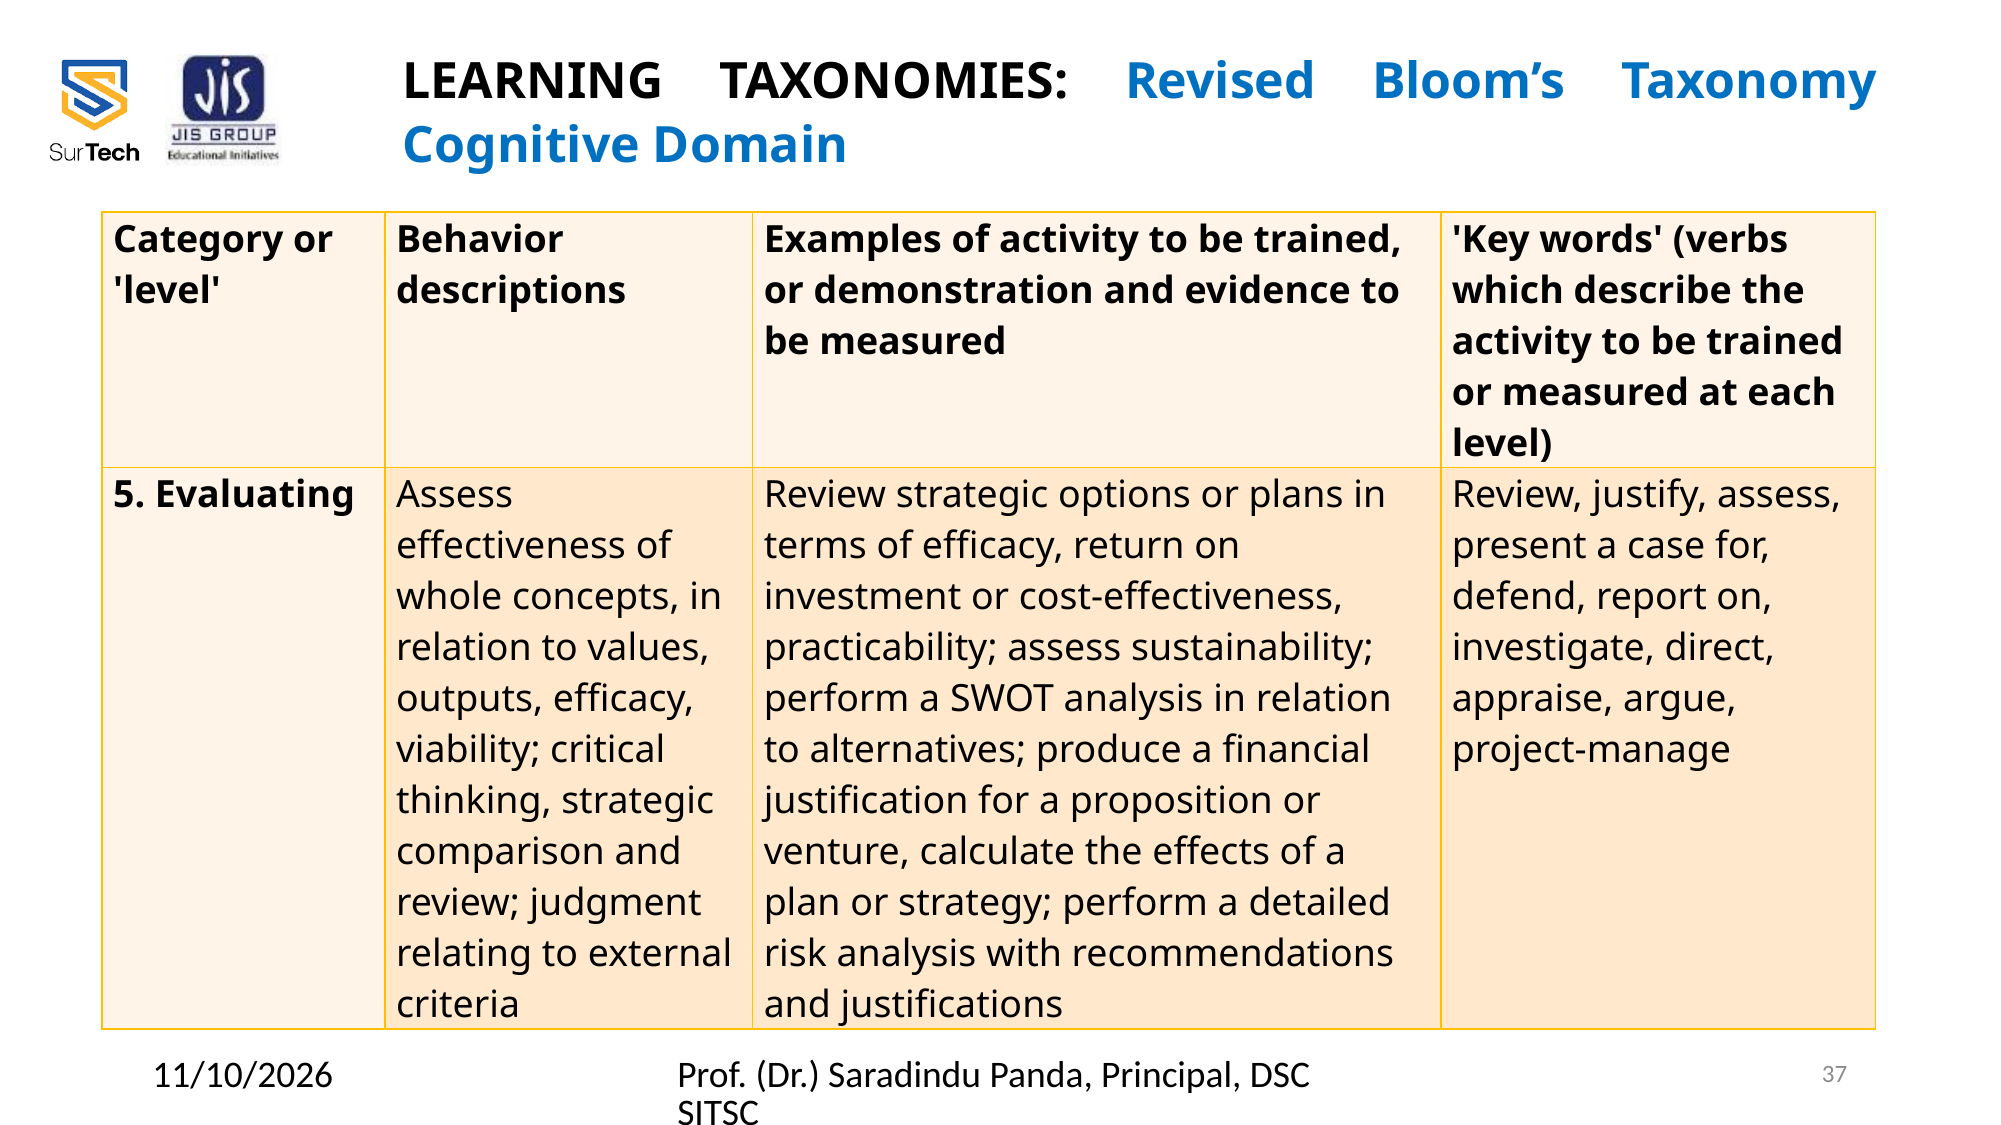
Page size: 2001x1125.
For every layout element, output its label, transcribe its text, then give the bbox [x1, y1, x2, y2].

table_header 'Key words' (verbs which describe the activity to be trained or measured at each level) [1442, 213, 1875, 467]
footer Prof. (Dr.) Saradindu Panda, Principal, DSCSITSC [662, 1042, 1338, 1103]
picture [23, 39, 282, 181]
title LEARNING TAXONOMIES: Revised Bloom’s Taxonomy Cognitive Domain [387, 50, 1893, 181]
table_cell Review, justify, assess, present a case for, defend, report on, investigate, direct, appraise, argue, project-manage [1442, 468, 1875, 1028]
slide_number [137, 1042, 588, 1103]
table_header Category or 'level' [103, 213, 384, 467]
slide_number 37 [1412, 1042, 1863, 1103]
table_header Examples of activity to be trained, or demonstration and evidence to be measured [753, 213, 1440, 467]
table_header Behavior descriptions [386, 213, 752, 467]
table_cell 5. Evaluating [103, 468, 384, 1028]
table_cell Review strategic options or plans in terms of efficacy, return on investment or cost-effectiveness, practicability; assess sustainability; perform a SWOT analysis in relation to alternatives; produce a financial justification for a proposition or venture, calculate the effects of a plan or strategy; perform a detailed risk analysis with recommendations and justifications [753, 468, 1440, 1028]
table_cell Assess effectiveness of whole concepts, in relation to values, outputs, efficacy, viability; critical thinking, strategic comparison and review; judgment relating to external criteria [386, 468, 752, 1028]
